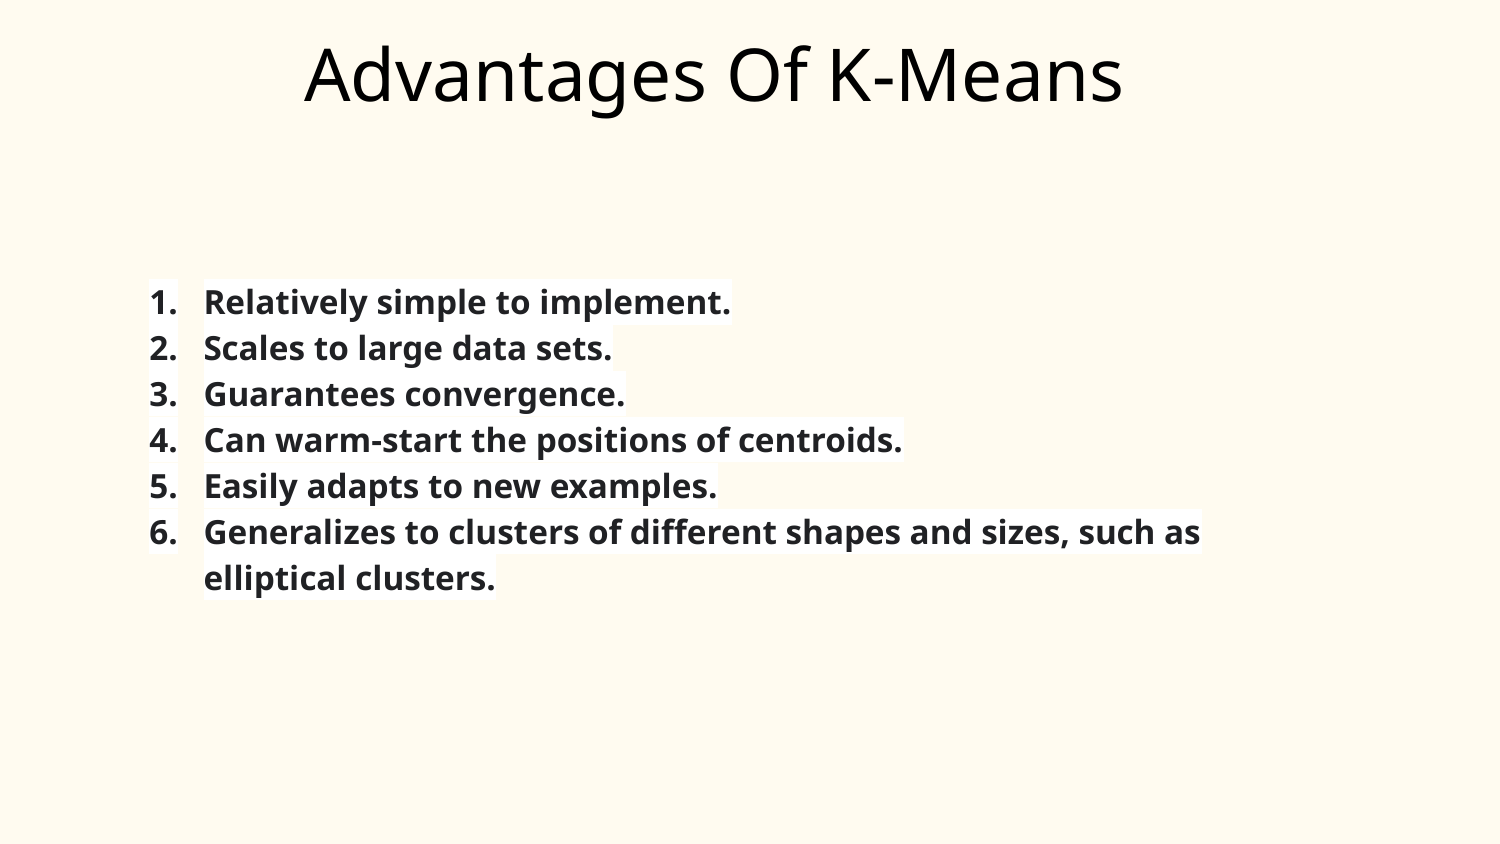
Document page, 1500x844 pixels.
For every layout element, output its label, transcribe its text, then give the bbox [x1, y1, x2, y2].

text_box Advantages Of K-Means [174, 13, 1255, 131]
text_box Relatively simple to implement. Scales to large data sets. Guarantees convergence. Can warm-start the positions of centroids. Easily adapts to new examples. Generalizes to clusters of different shapes and sizes, such as elliptical clusters. [113, 260, 1354, 672]
